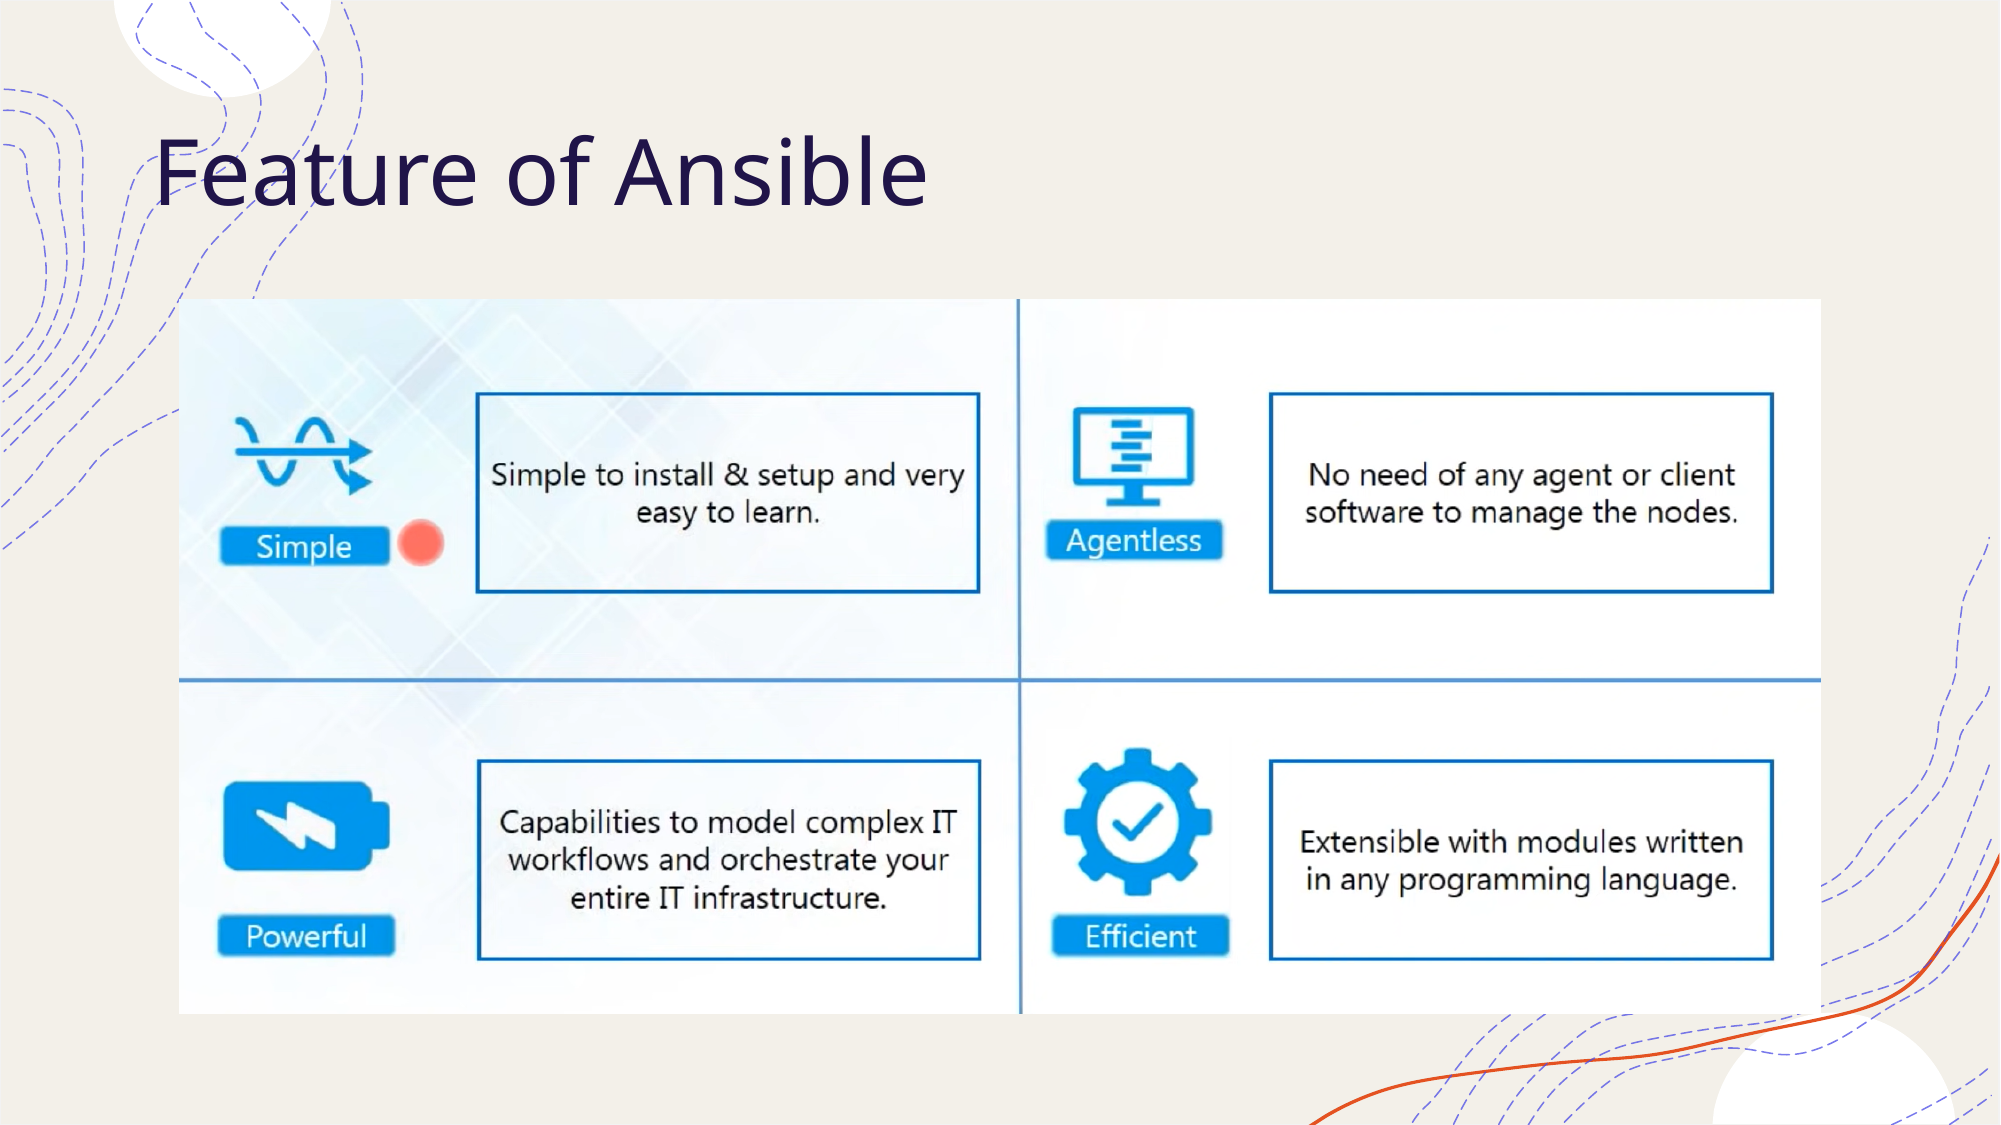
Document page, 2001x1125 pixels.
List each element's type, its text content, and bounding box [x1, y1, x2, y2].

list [179, 299, 1821, 1014]
title Feature of Ansible [137, 59, 1863, 278]
